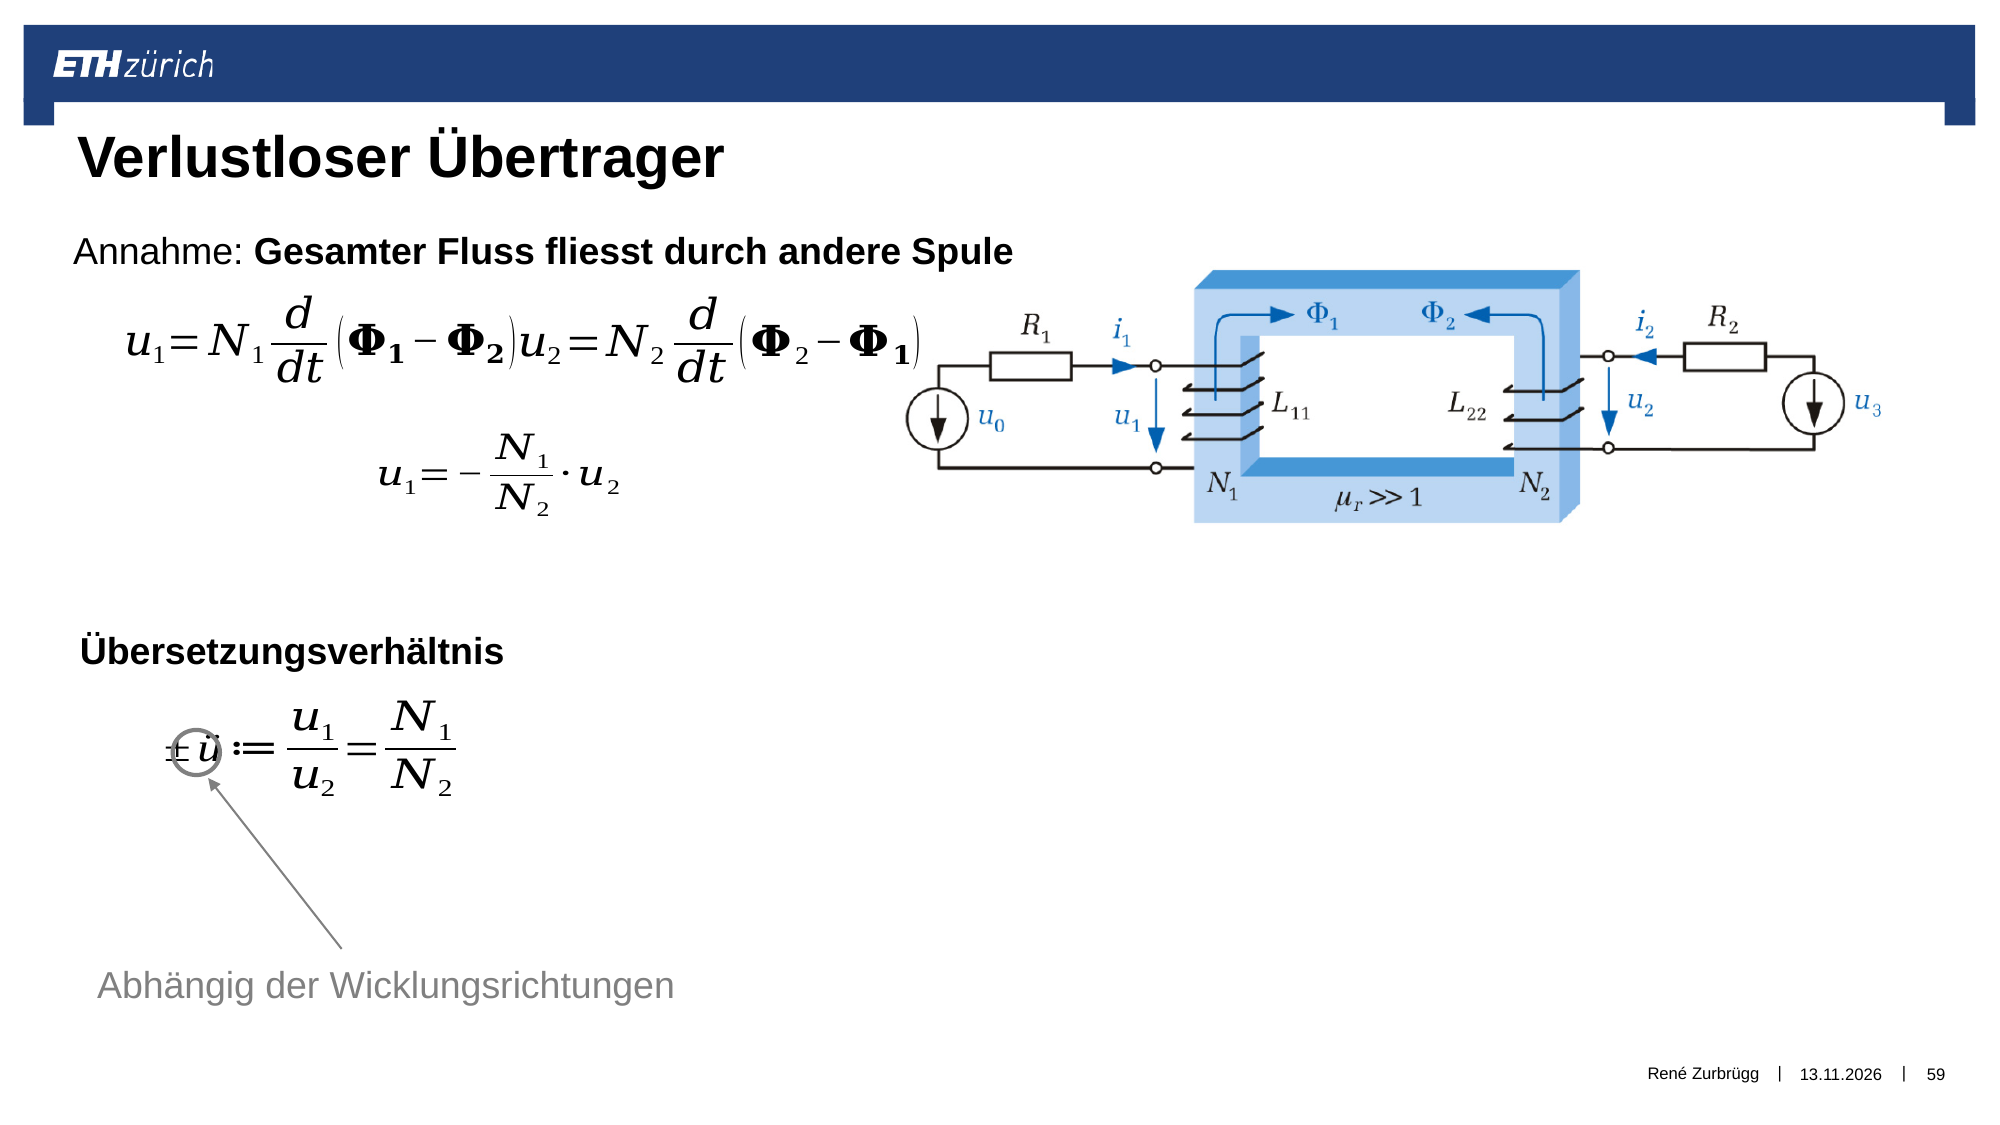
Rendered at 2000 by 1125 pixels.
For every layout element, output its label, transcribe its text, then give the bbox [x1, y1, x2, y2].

footer René Zurbrügg [999, 1034, 1760, 1111]
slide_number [1790, 1034, 1892, 1112]
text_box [207, 777, 342, 949]
title Verlustloser Übertrager [53, 101, 1947, 269]
text_box Abhängig der Wicklungsrichtungen [82, 953, 690, 1014]
text_box Übersetzungsverhältnis [65, 619, 520, 680]
slide_number 59 [1906, 1034, 1966, 1112]
picture [815, 201, 1892, 531]
text_box Annahme: Gesamter Fluss fliesst durch andere Spule [58, 219, 810, 280]
text_box [170, 727, 223, 778]
